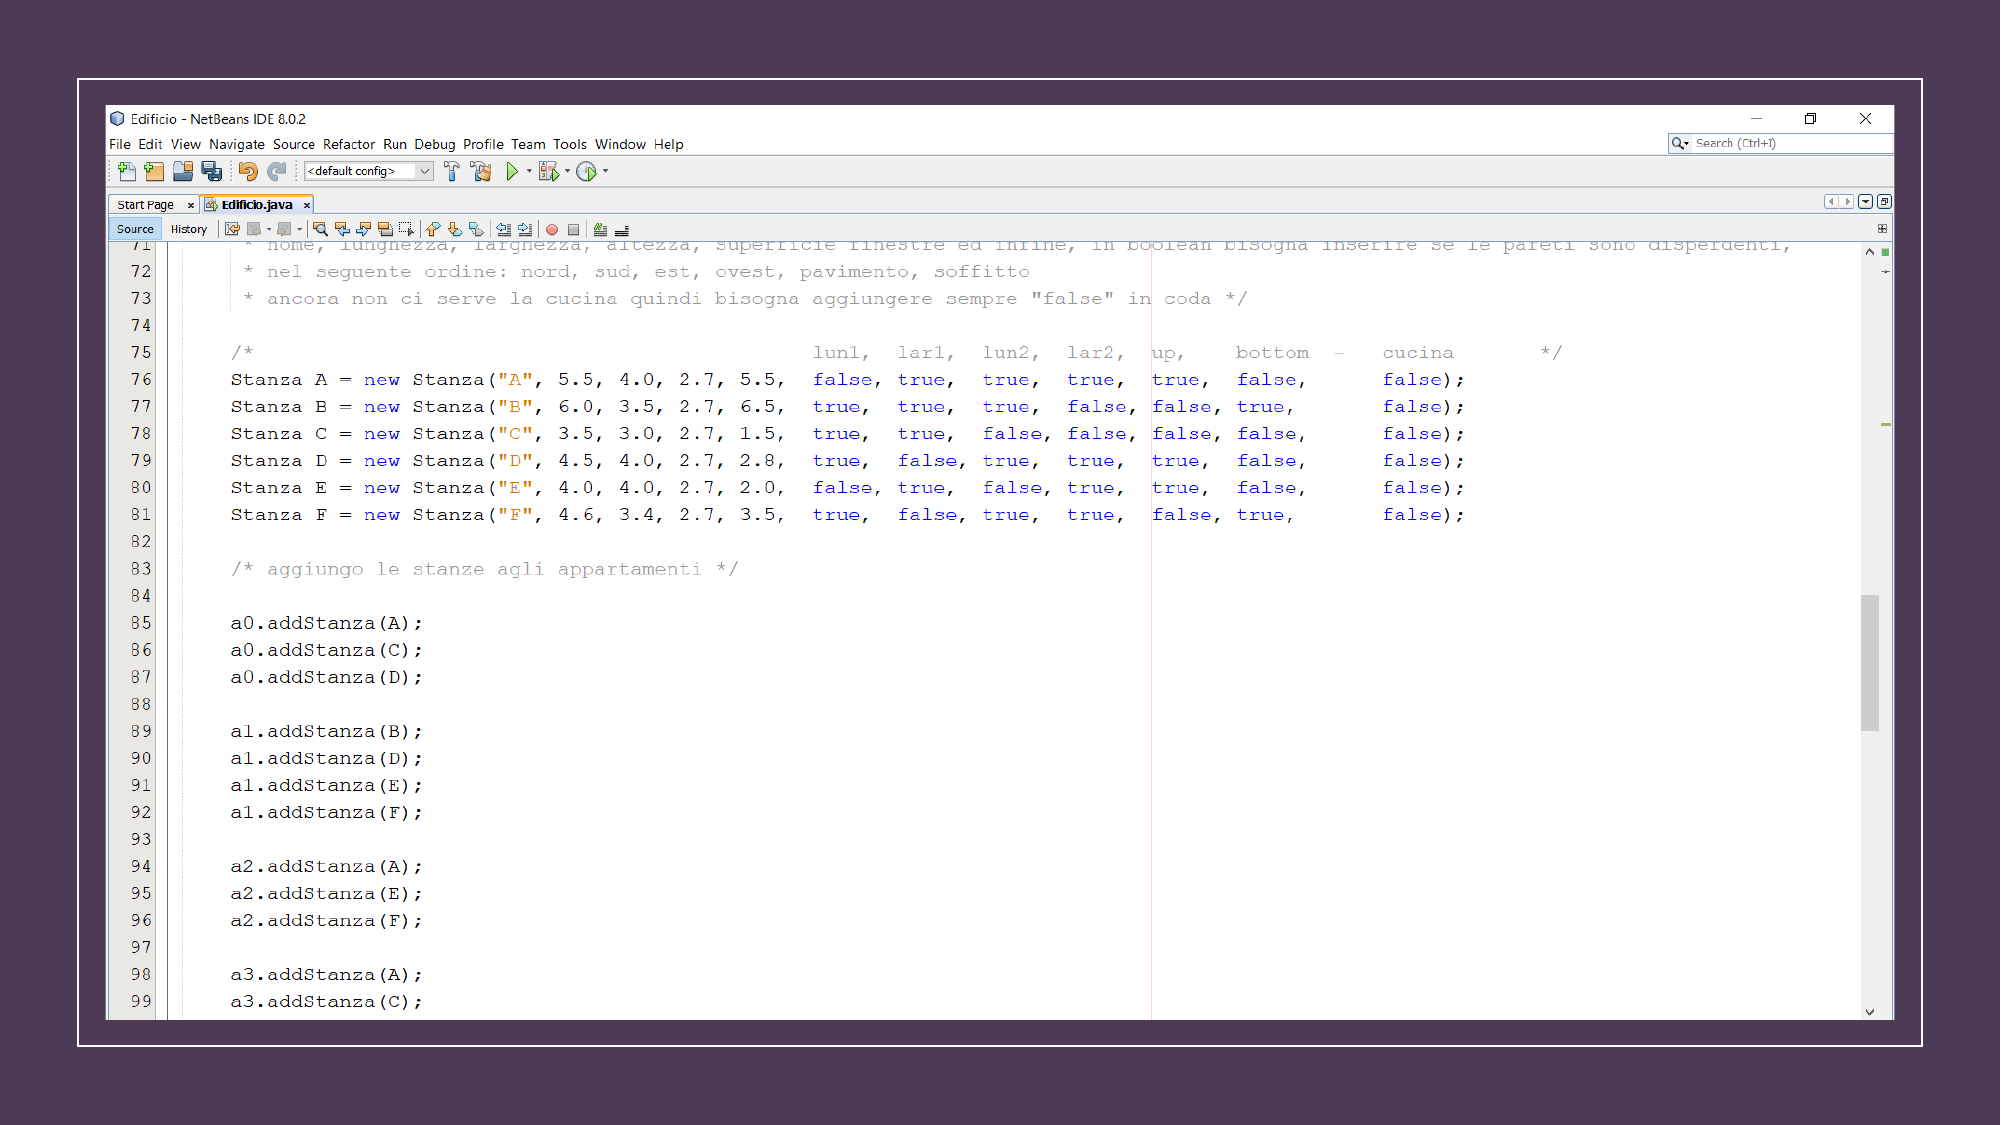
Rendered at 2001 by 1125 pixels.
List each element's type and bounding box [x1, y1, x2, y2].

text_box [77, 78, 1923, 1047]
picture [105, 105, 1895, 1020]
text_box [0, 0, 2000, 1125]
